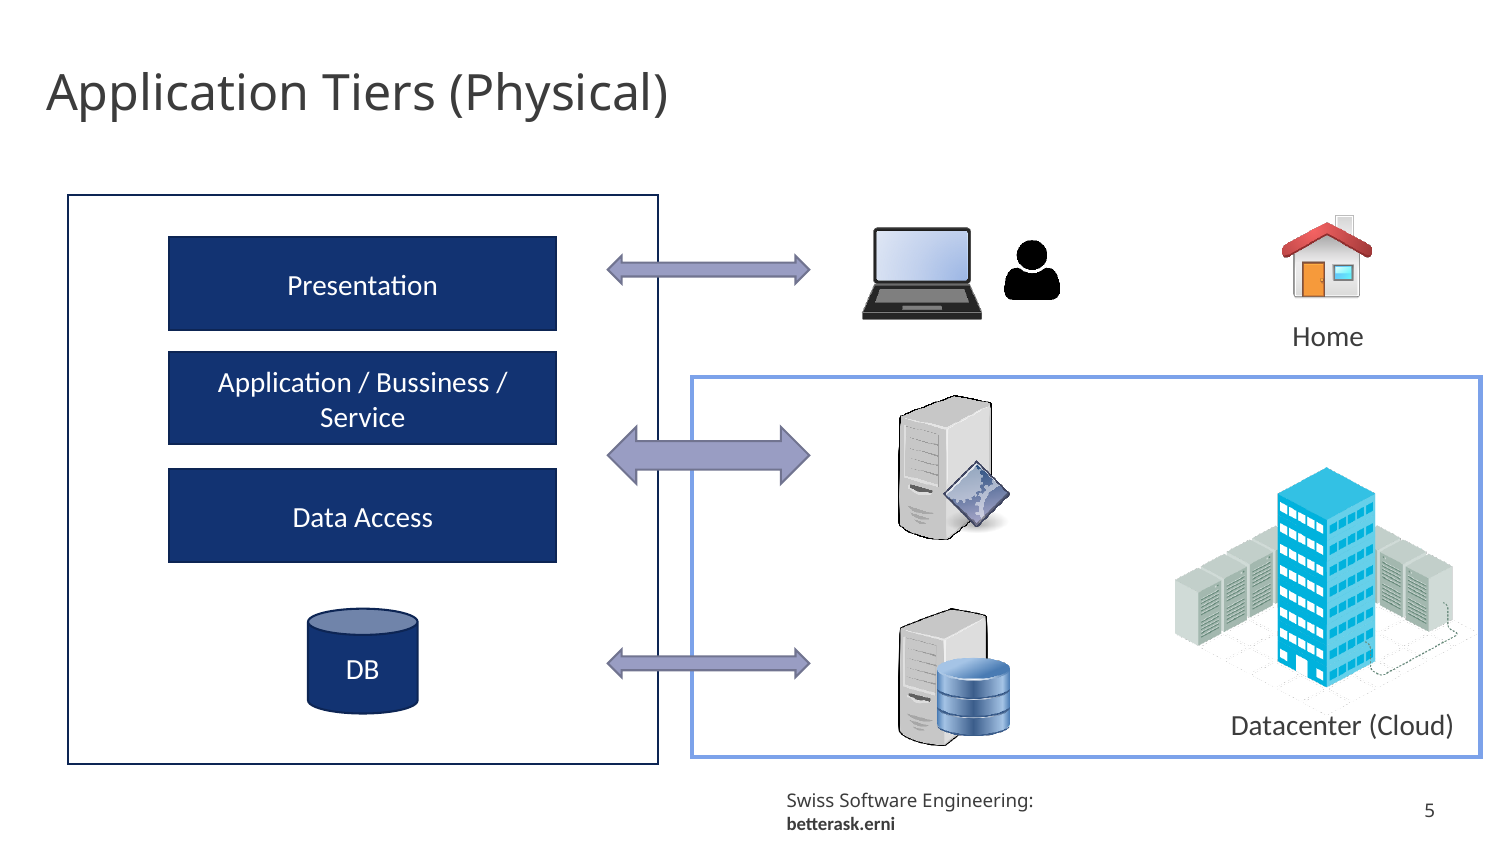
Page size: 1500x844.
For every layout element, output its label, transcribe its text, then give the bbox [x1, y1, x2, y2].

text_box Application / Bussiness / Service [168, 351, 557, 445]
text_box Home [1277, 310, 1379, 360]
text_box Data Access [168, 468, 557, 563]
picture [898, 608, 1010, 746]
picture [1277, 207, 1375, 305]
picture [898, 395, 1010, 540]
picture [1171, 467, 1481, 715]
text_box [67, 194, 659, 765]
text_box [606, 253, 811, 286]
text_box [606, 424, 811, 487]
text_box [691, 376, 1481, 758]
text_box [606, 647, 811, 680]
slide_number 5 [1308, 792, 1441, 831]
footer Swiss Software Engineering: betterask.erni [781, 793, 1125, 830]
text_box DB [306, 607, 419, 715]
title Application Tiers (Physical) [40, 69, 1443, 119]
text_box Presentation [168, 236, 557, 331]
text_box [310, 610, 416, 633]
picture [848, 220, 1067, 328]
